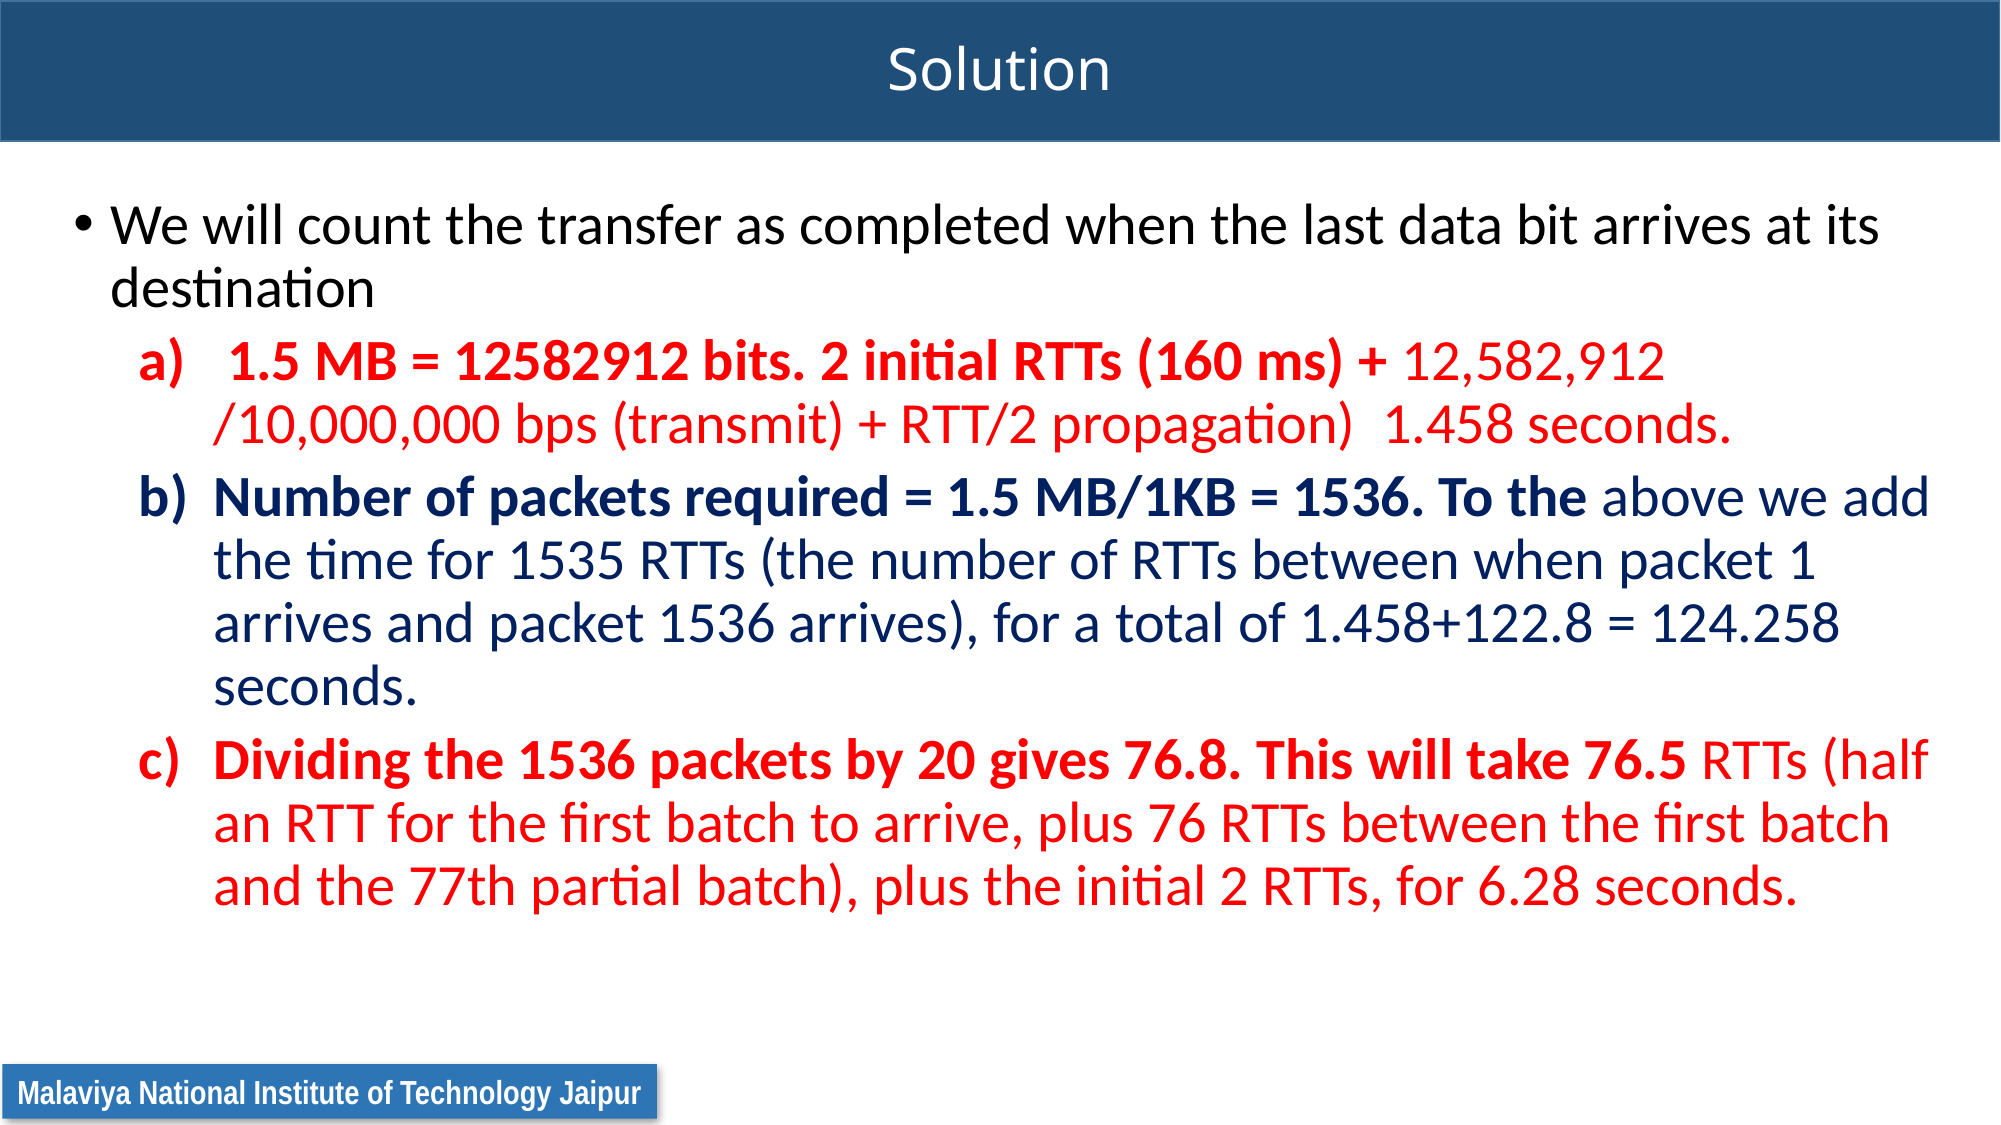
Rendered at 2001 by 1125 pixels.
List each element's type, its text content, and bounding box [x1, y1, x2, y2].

title Solution [0, 1, 2000, 141]
list We will count the transfer as completed when the last data bit arrives at its destination 1.5 MB = 12582912 bits. 2 initial RTTs (160 ms) + 12,582,912 /10,000,000 bps (transmit) + RTT/2 propagation) 1.458 seconds. Number of packets required = 1.5 MB/1KB = 1536. To the above we add the time for 1535 RTTs (the number of RTTs between when packet 1 arrives and packet 1536 arrives), for a total of 1.458+122.8 = 124.258 seconds. Dividing the 1536 packets by 20 gives 76.8. This will take 76.5 RTTs (half an RTT for the first batch to arrive, plus 76 RTTs between the first batch and the 77th partial batch), plus the initial 2 RTTs, for 6.28 seconds. [58, 186, 1954, 1065]
